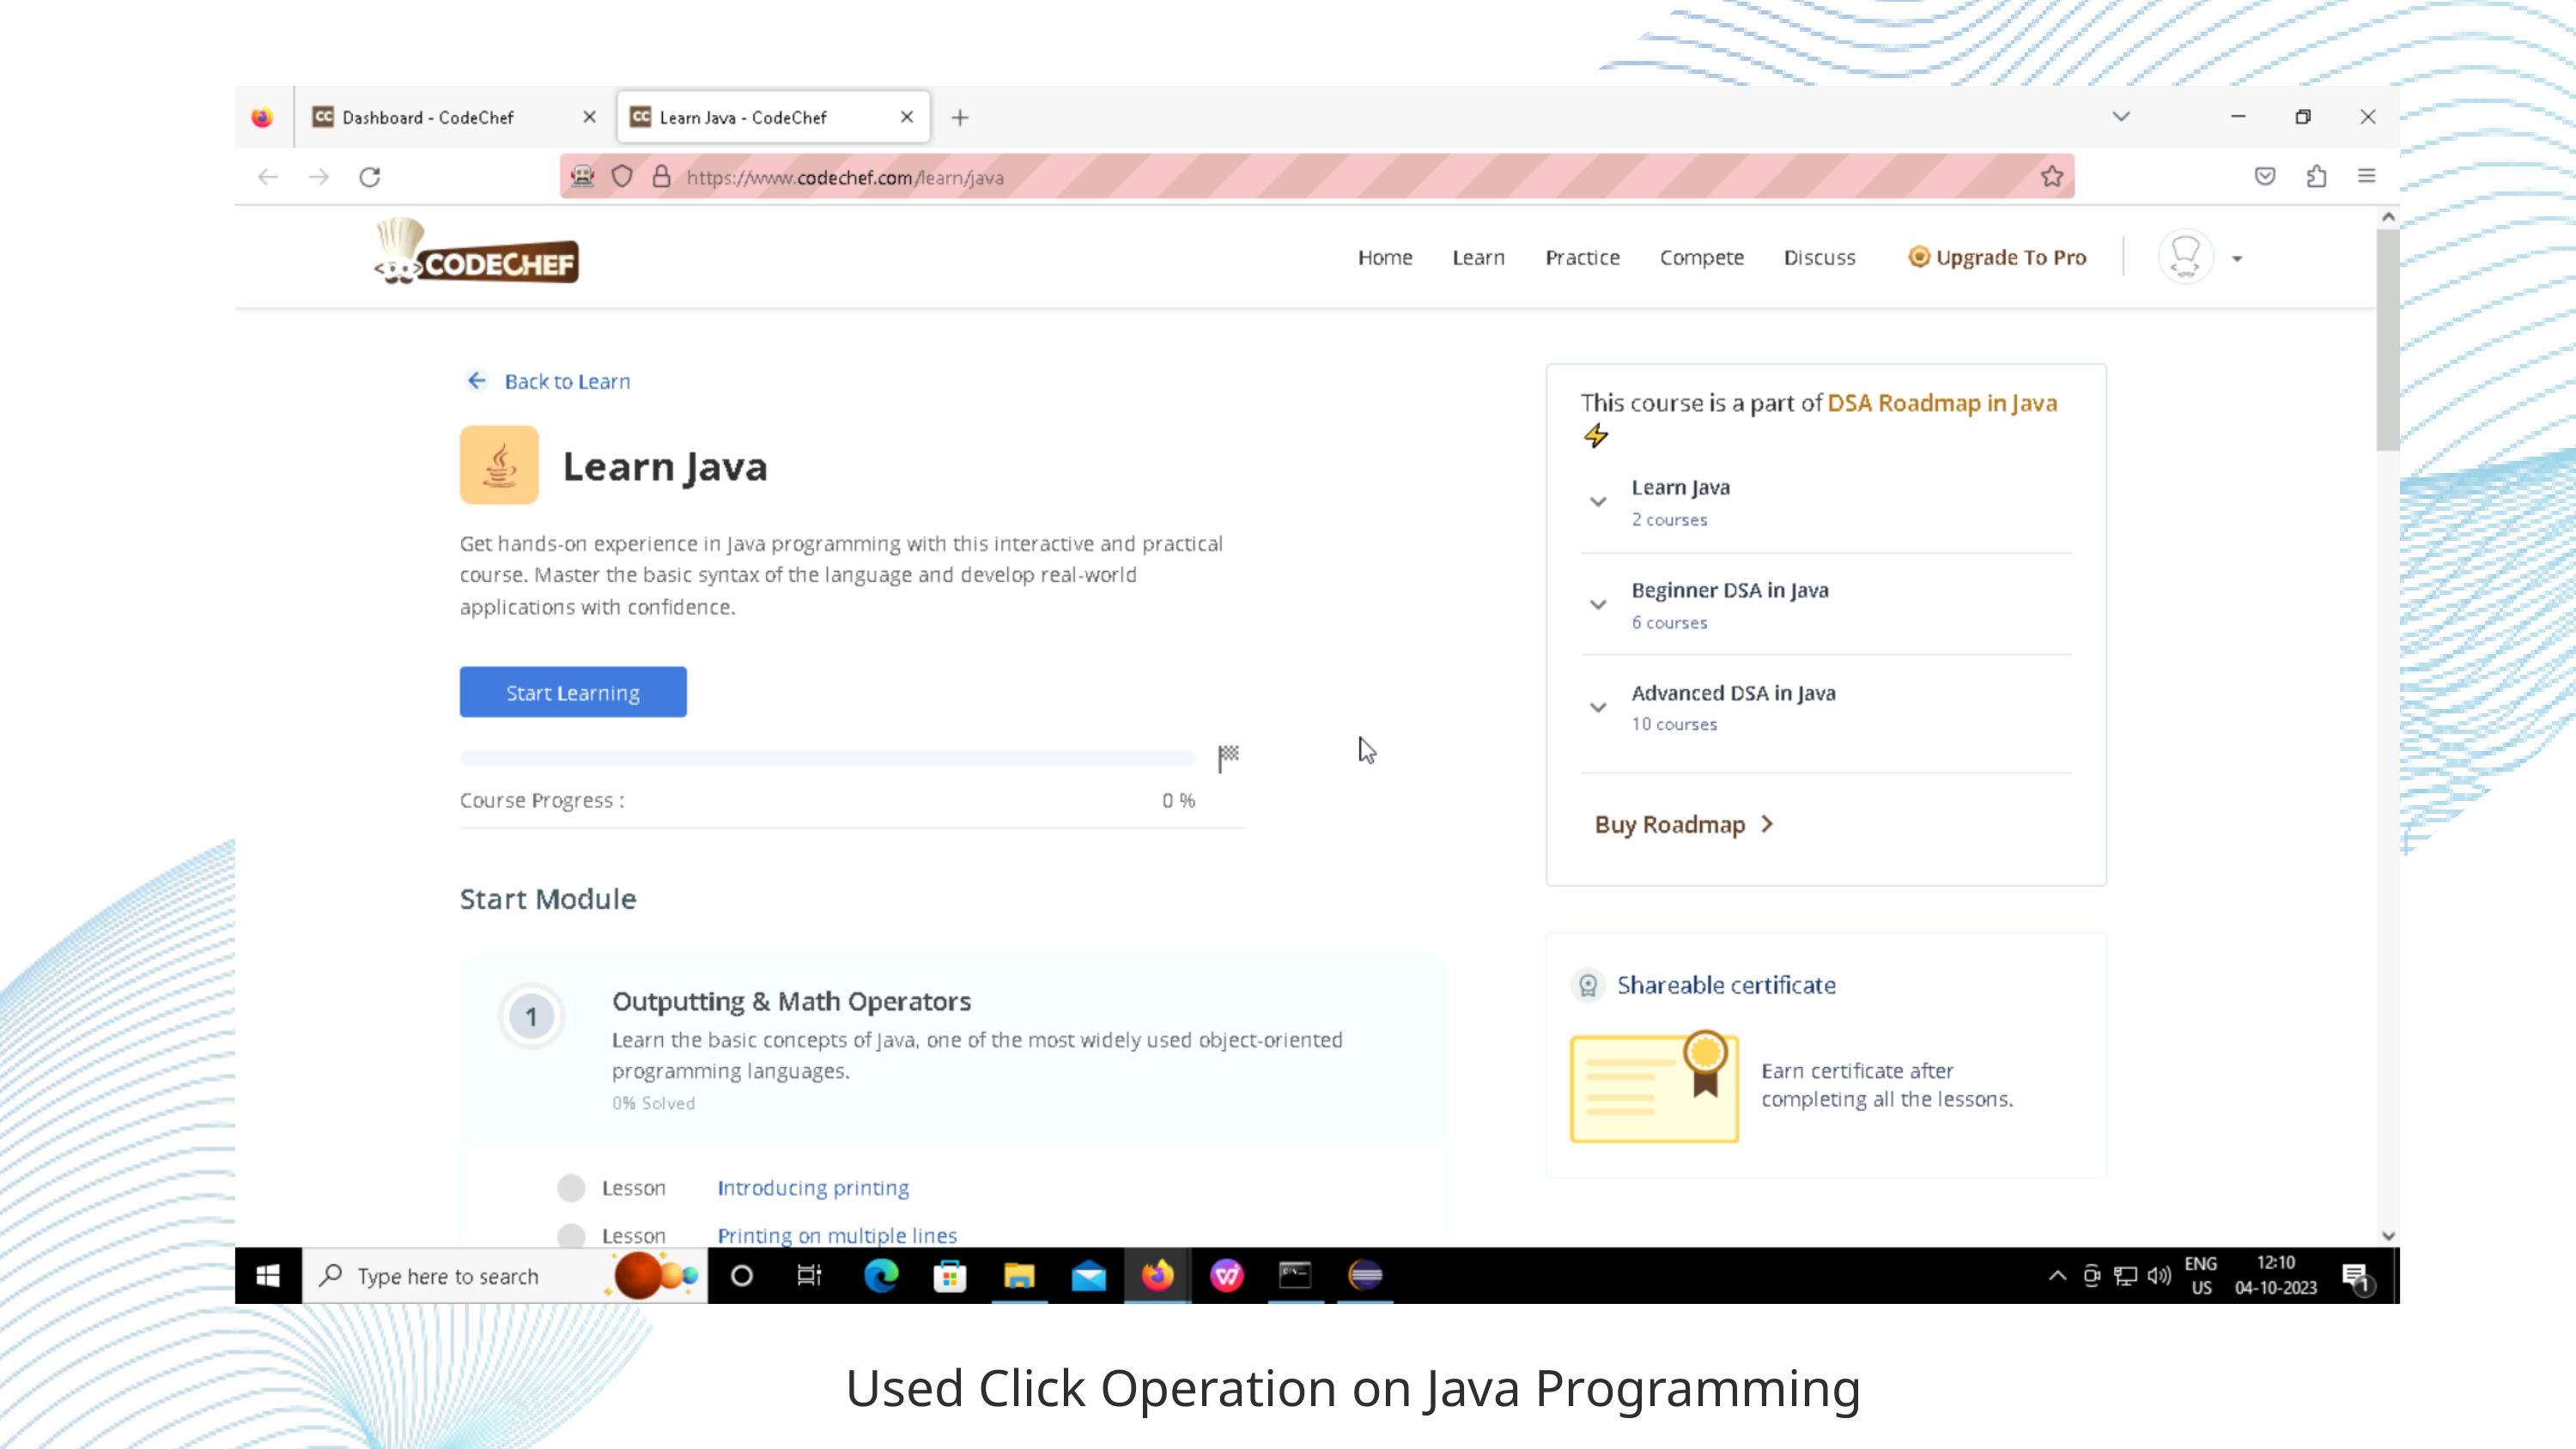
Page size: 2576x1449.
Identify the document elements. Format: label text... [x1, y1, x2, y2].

text_box [234, 86, 2401, 1304]
text_box [1577, 0, 2576, 860]
text_box [0, 783, 704, 1449]
text_box Used Click Operation on Java Programming [845, 1336, 2215, 1417]
